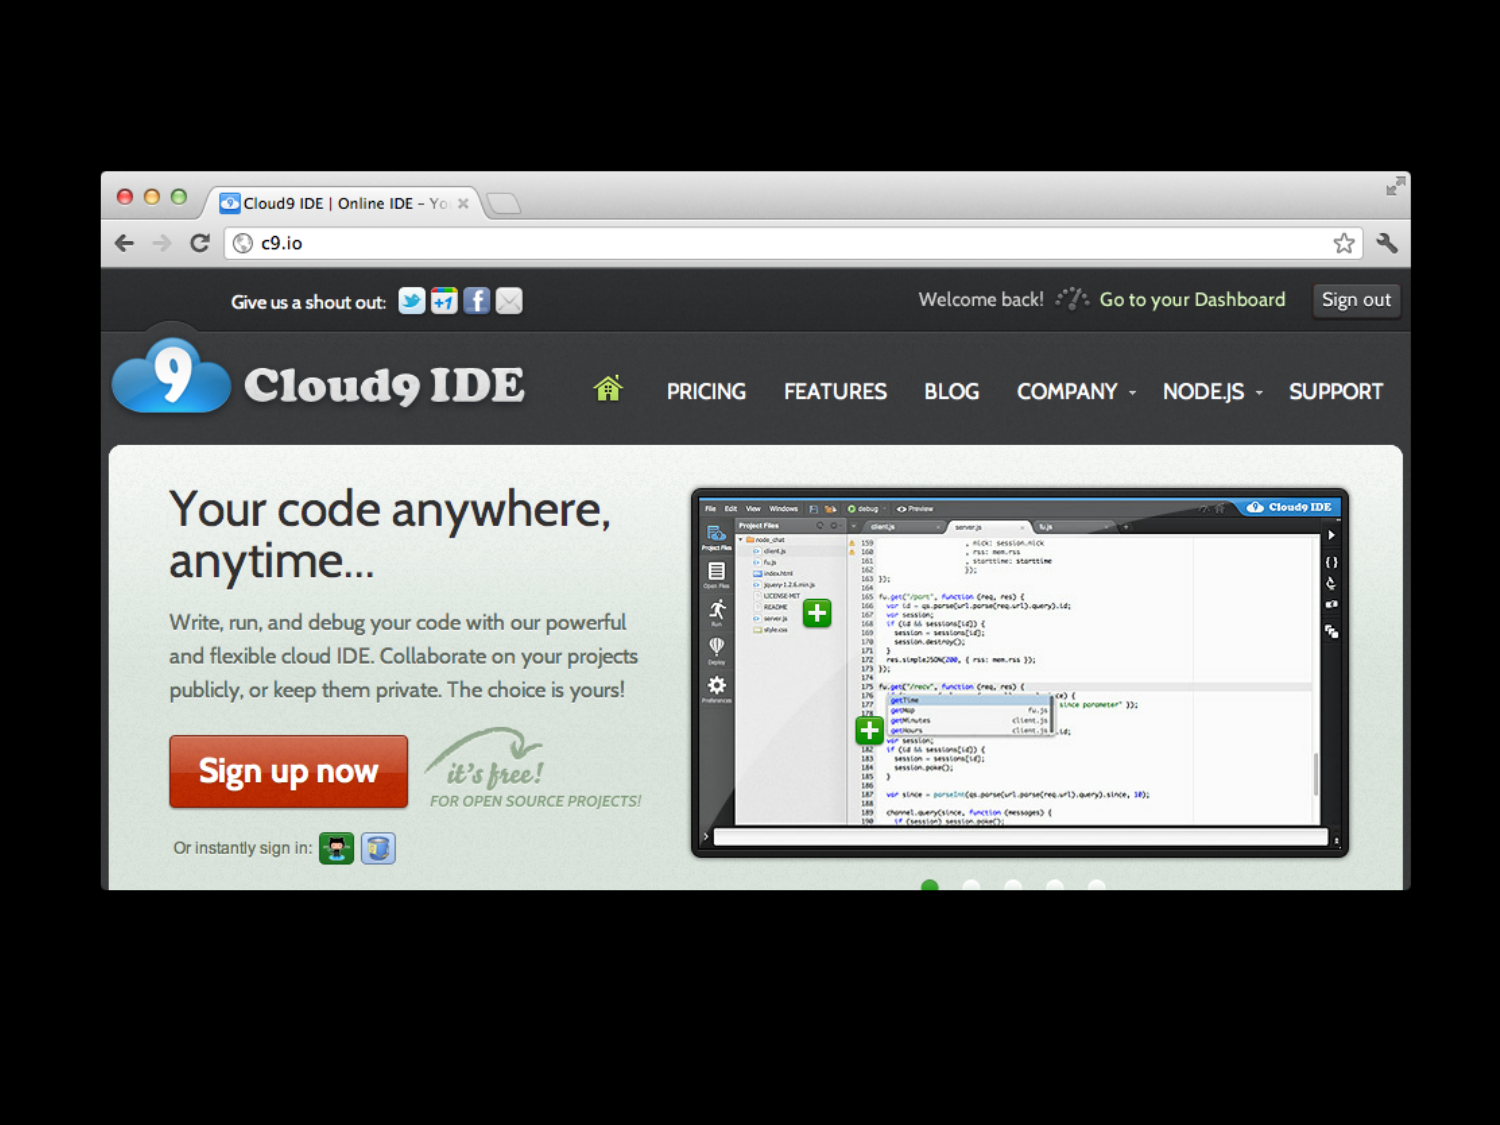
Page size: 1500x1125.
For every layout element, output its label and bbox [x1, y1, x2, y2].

picture [24, 124, 1488, 997]
